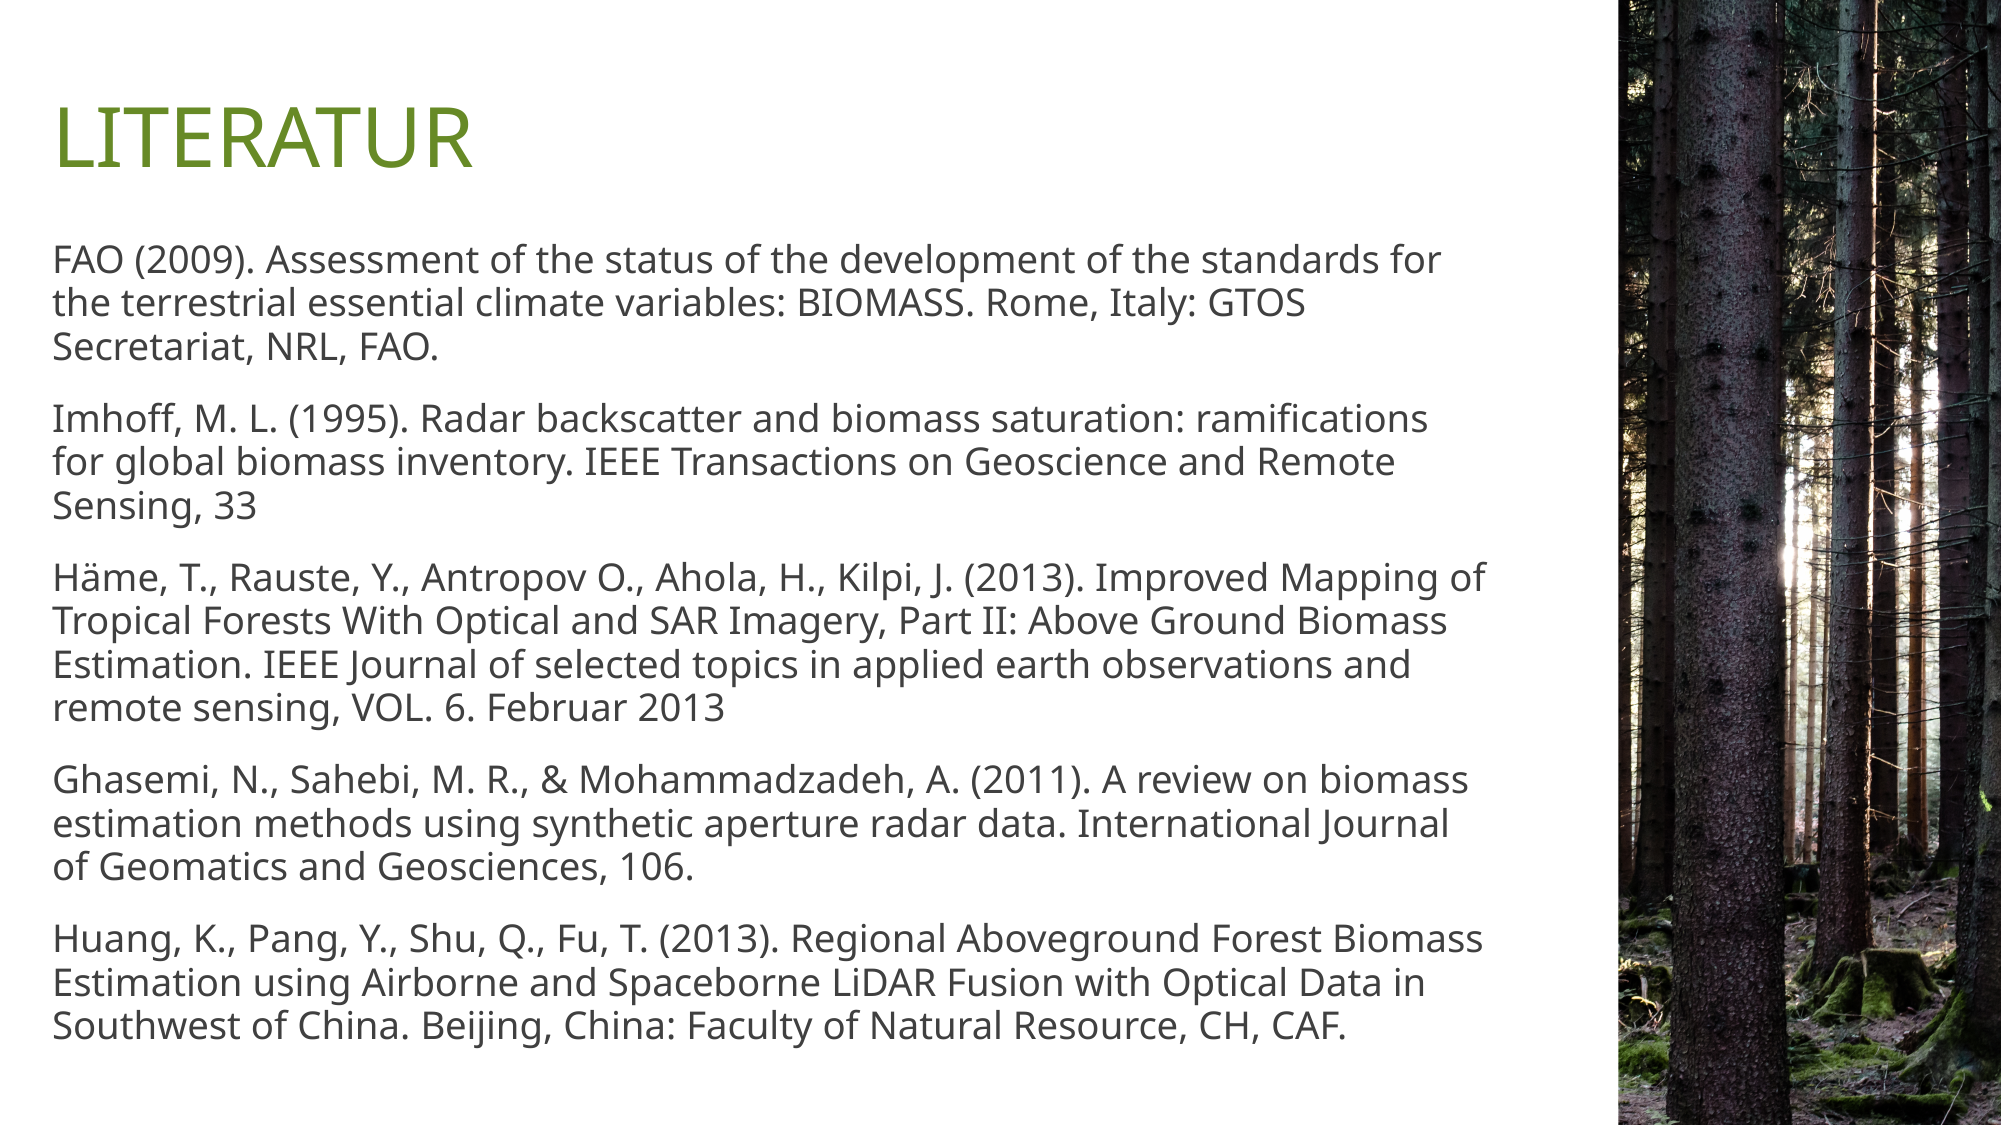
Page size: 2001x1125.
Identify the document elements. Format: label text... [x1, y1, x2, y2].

picture [1618, 0, 2001, 1125]
text_box FAO (2009). Assessment of the status of the development of the standards for the terrestrial essential climate variables: BIOMASS. Rome, Italy: GTOS Secretariat, NRL, FAO. Imhoff, M. L. (1995). Radar backscatter and biomass saturation: ramifications for global biomass inventory. IEEE Transactions on Geoscience and Remote Sensing, 33 Häme, T., Rauste, Y., Antropov O., Ahola, H., Kilpi, J. (2013). Improved Mapping of Tropical Forests With Optical and SAR Imagery, Part II: Above Ground Biomass Estimation. IEEE Journal of selected topics in applied earth observations and remote sensing, VOL. 6. Februar 2013 Ghasemi, N., Sahebi, M. R., & Mohammadzadeh, A. (2011). A review on biomass estimation methods using synthetic aperture radar data. International Journal of Geomatics and Geosciences, 106. Huang, K., Pang, Y., Shu, Q., Fu, T. (2013). Regional Aboveground Forest Biomass Estimation using Airborne and Spaceborne LiDAR Fusion with Optical Data in Southwest of China. Beijing, China: Faculty of Natural Resource, CH, CAF. [37, 230, 1505, 1086]
title Literatur [37, 18, 1611, 266]
